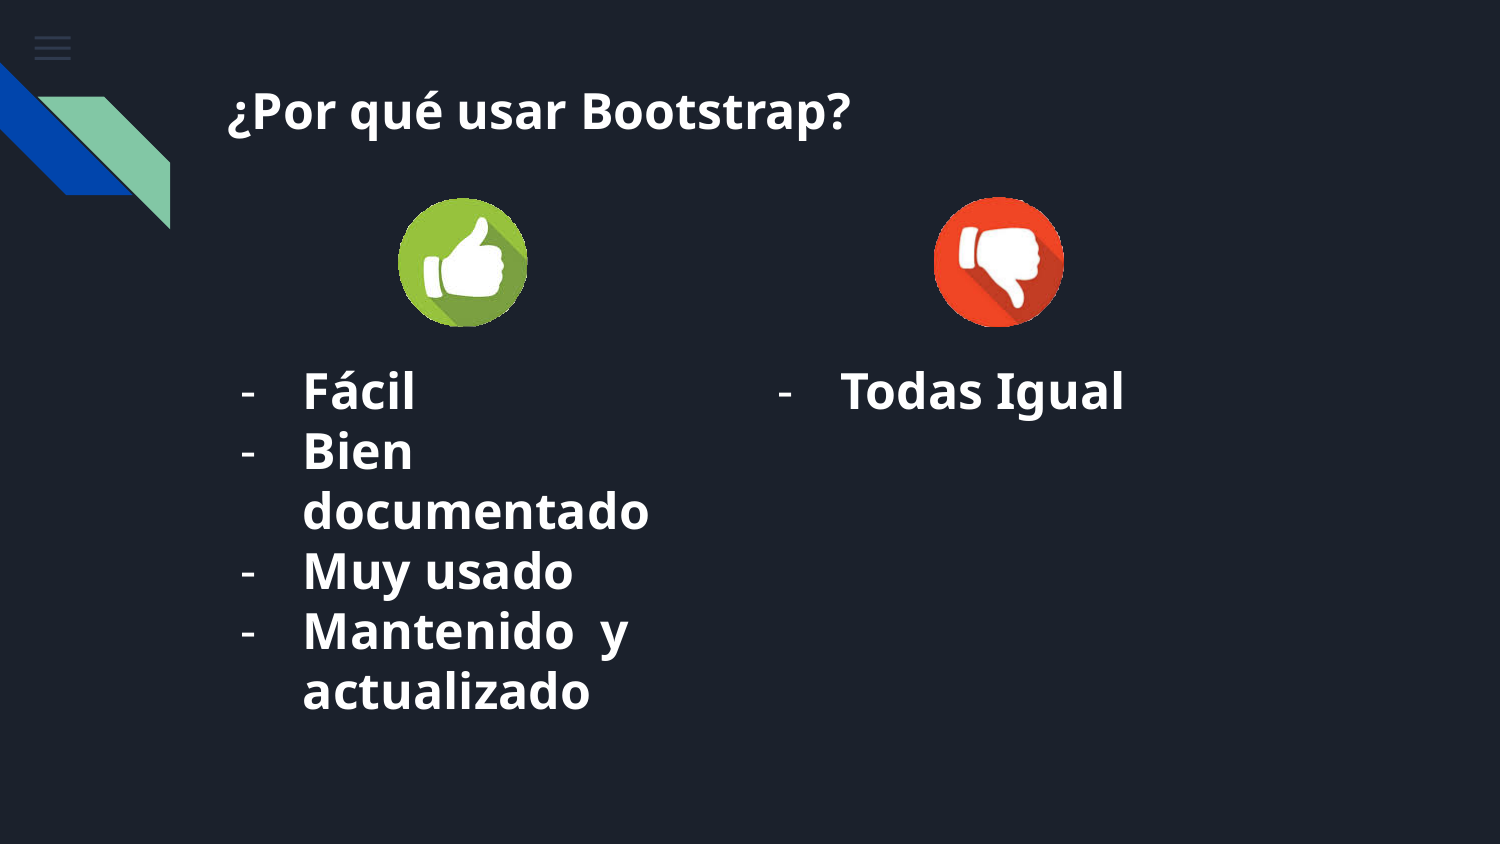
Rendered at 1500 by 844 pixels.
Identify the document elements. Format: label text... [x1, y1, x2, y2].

picture [934, 195, 1065, 328]
list Todas Igual [750, 344, 1250, 768]
picture [397, 196, 528, 327]
list Fácil Bien documentado Muy usado Mantenido y actualizado [212, 344, 712, 768]
title ¿Por qué usar Bootstrap? [212, 64, 1368, 215]
